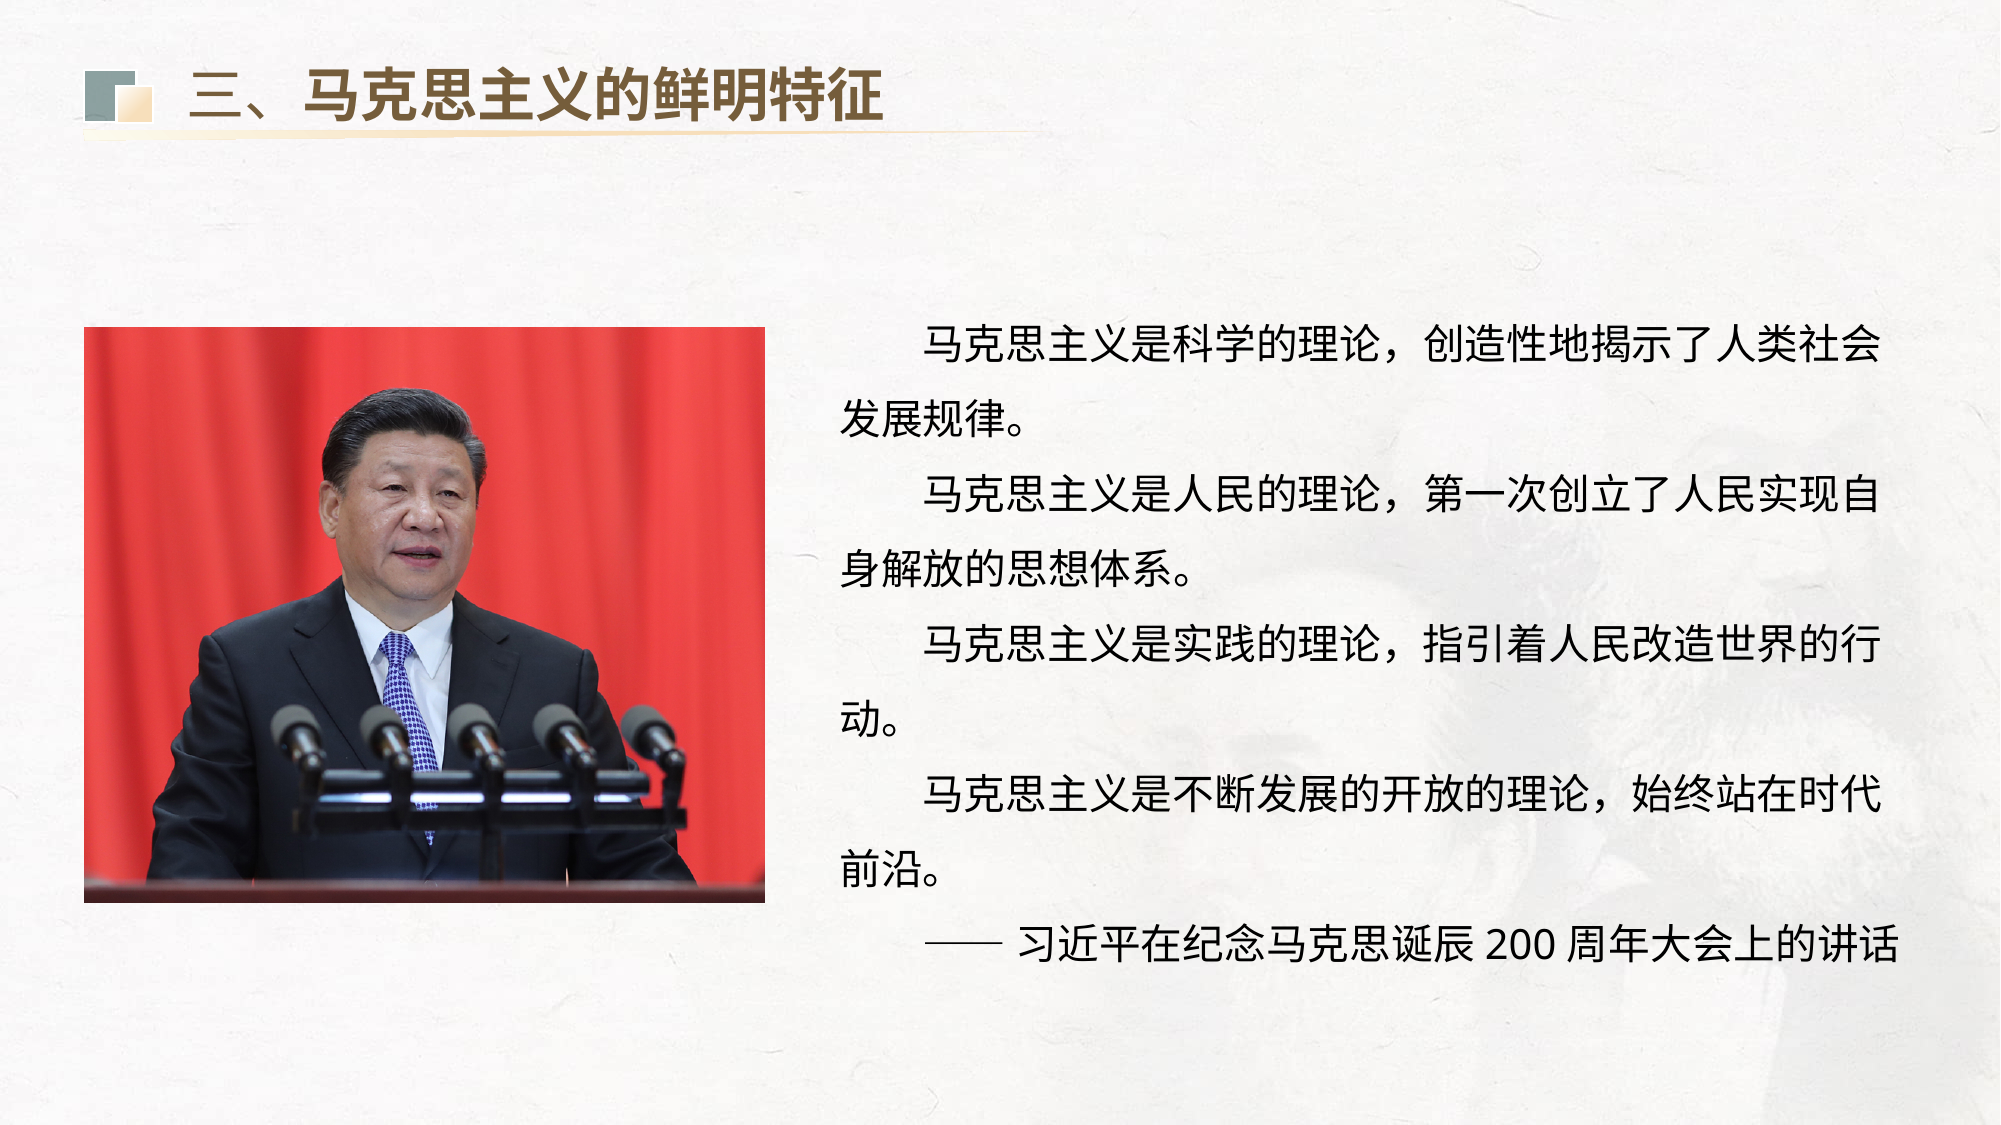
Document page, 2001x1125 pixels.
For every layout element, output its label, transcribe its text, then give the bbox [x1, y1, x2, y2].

picture [0, 0, 2001, 1125]
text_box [83, 50, 1087, 141]
text_box 马克思主义是科学的理论，创造性地揭示了人类社会发展规律。 马克思主义是人民的理论，第一次创立了人民实现自身解放的思想体系。 马克思主义是实践的理论，指引着人民改造世界的行动。 马克思主义是不断发展的开放的理论，始终站在时代前沿。 ——习近平在纪念马克思诞辰200周年大会上的讲话 [824, 285, 1938, 976]
